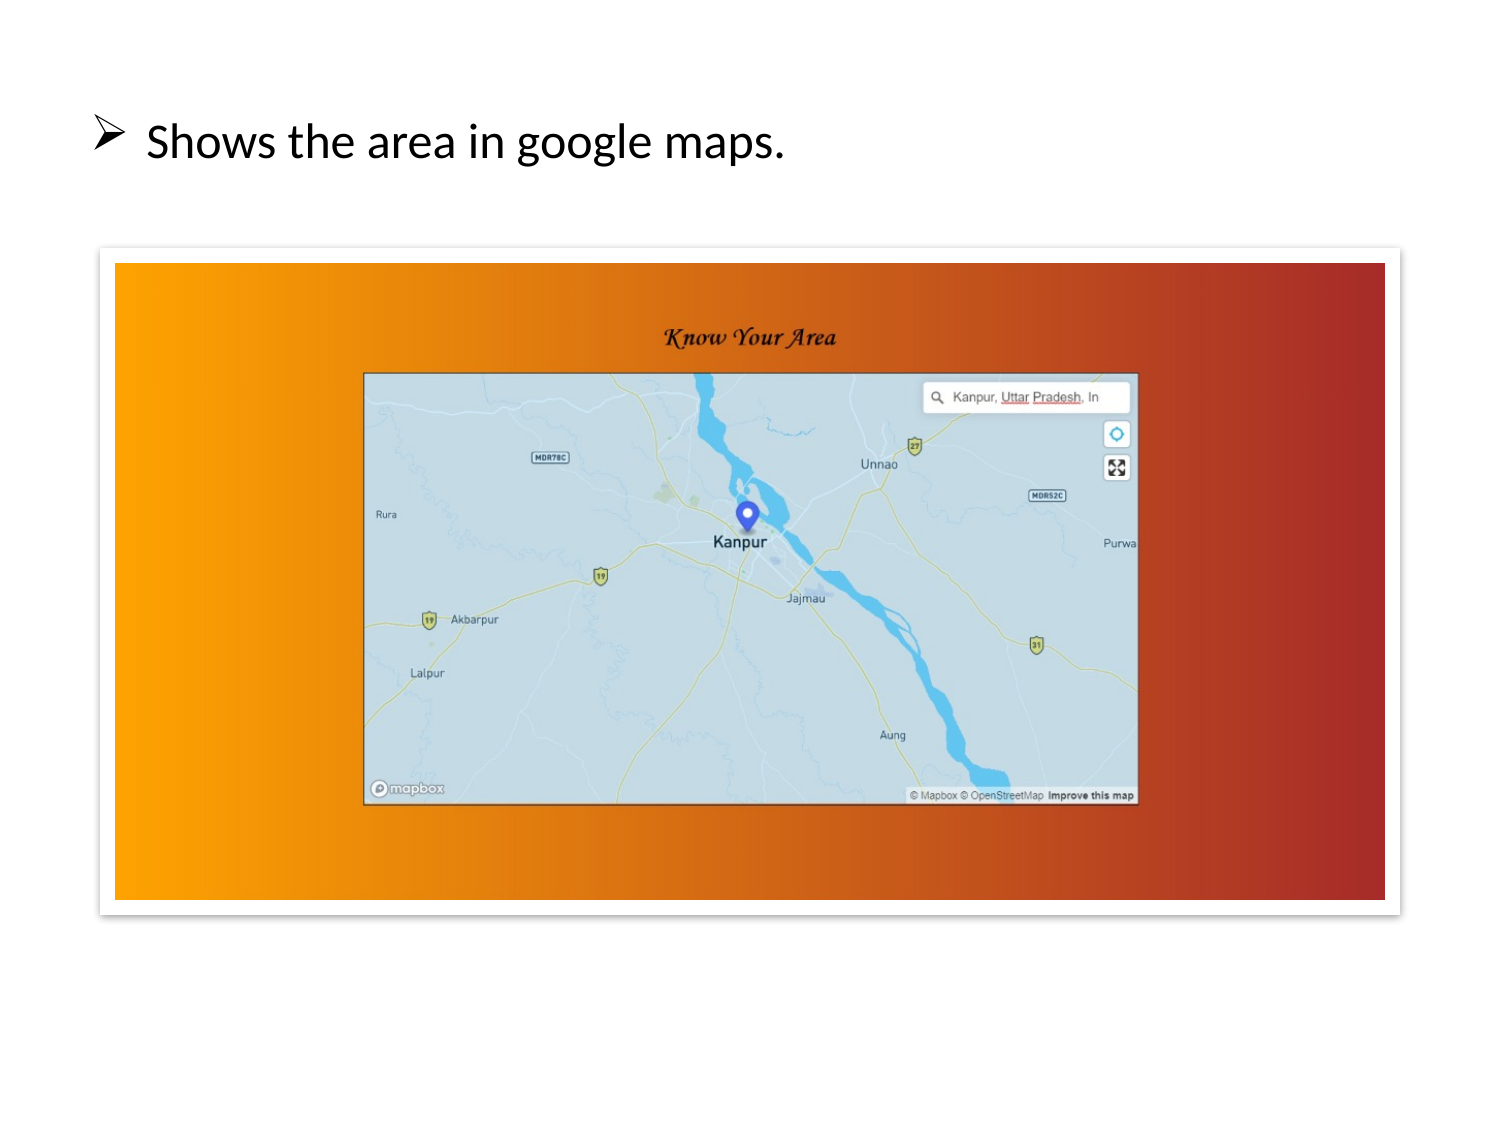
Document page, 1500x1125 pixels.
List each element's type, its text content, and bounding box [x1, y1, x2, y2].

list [114, 262, 1386, 901]
title Shows the area in google maps. [75, 45, 1425, 233]
